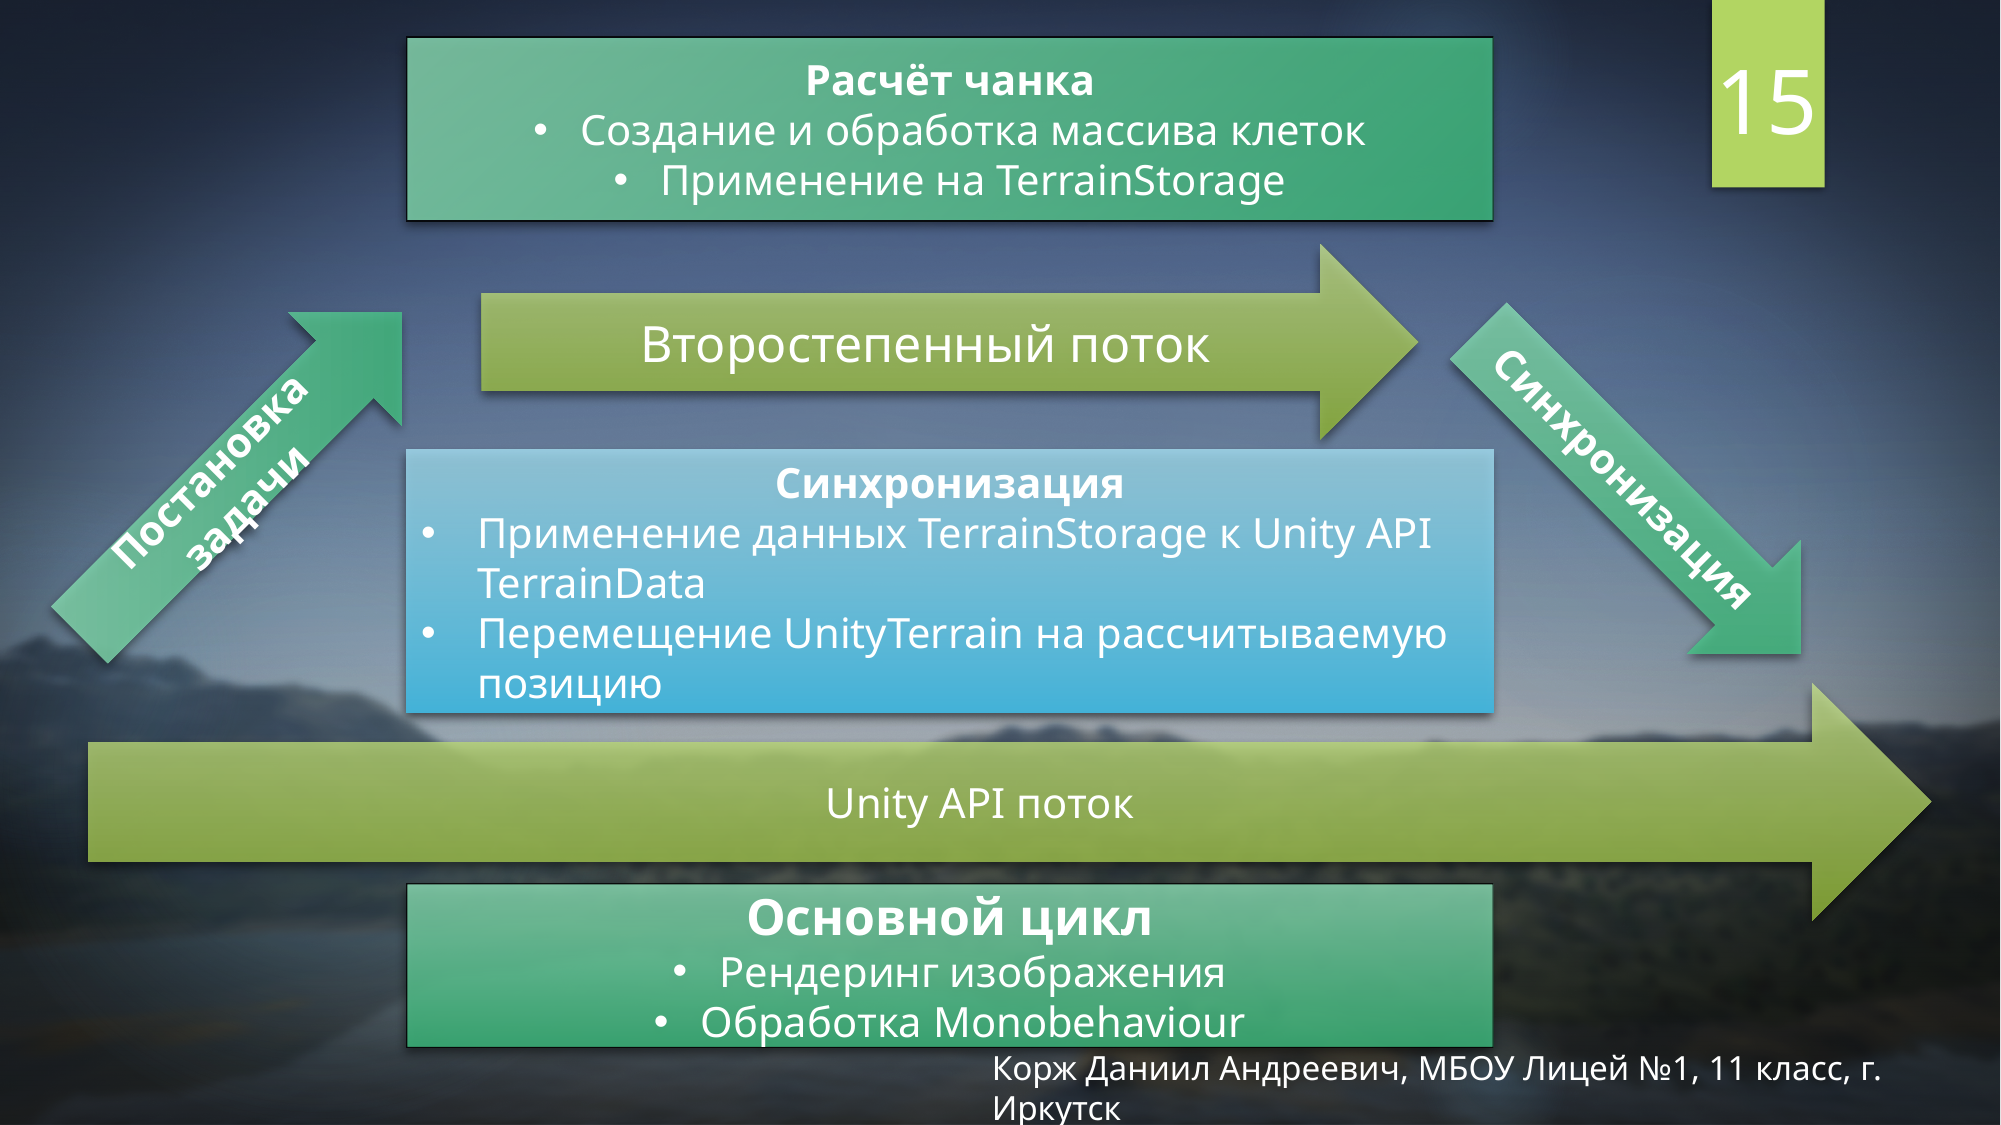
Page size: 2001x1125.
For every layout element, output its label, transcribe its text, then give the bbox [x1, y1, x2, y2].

text_box Постановка задачи [51, 312, 402, 664]
picture [0, 0, 2001, 1125]
text_box Расчёт чанка Создание и обработка массива клеток Применение на TerrainStorage [406, 36, 1494, 222]
text_box Основной цикл Рендеринг изображения Обработка Monobehaviour [406, 883, 1494, 1048]
text_box Unity API поток [88, 682, 1932, 921]
slide_number 15 [1698, 48, 1836, 175]
text_box Второстепенный поток [481, 244, 1419, 440]
footer Корж Даниил Андреевич, МБОУ Лицей №1, 11 класс, г. Иркутск [977, 1050, 1966, 1125]
text_box Синхронизация [1450, 302, 1801, 654]
text_box Синхронизация Применение данных TerrainStorage к Unity API TerrainData Перемещение UnityTerrain на рассчитываемую позицию [406, 449, 1494, 713]
